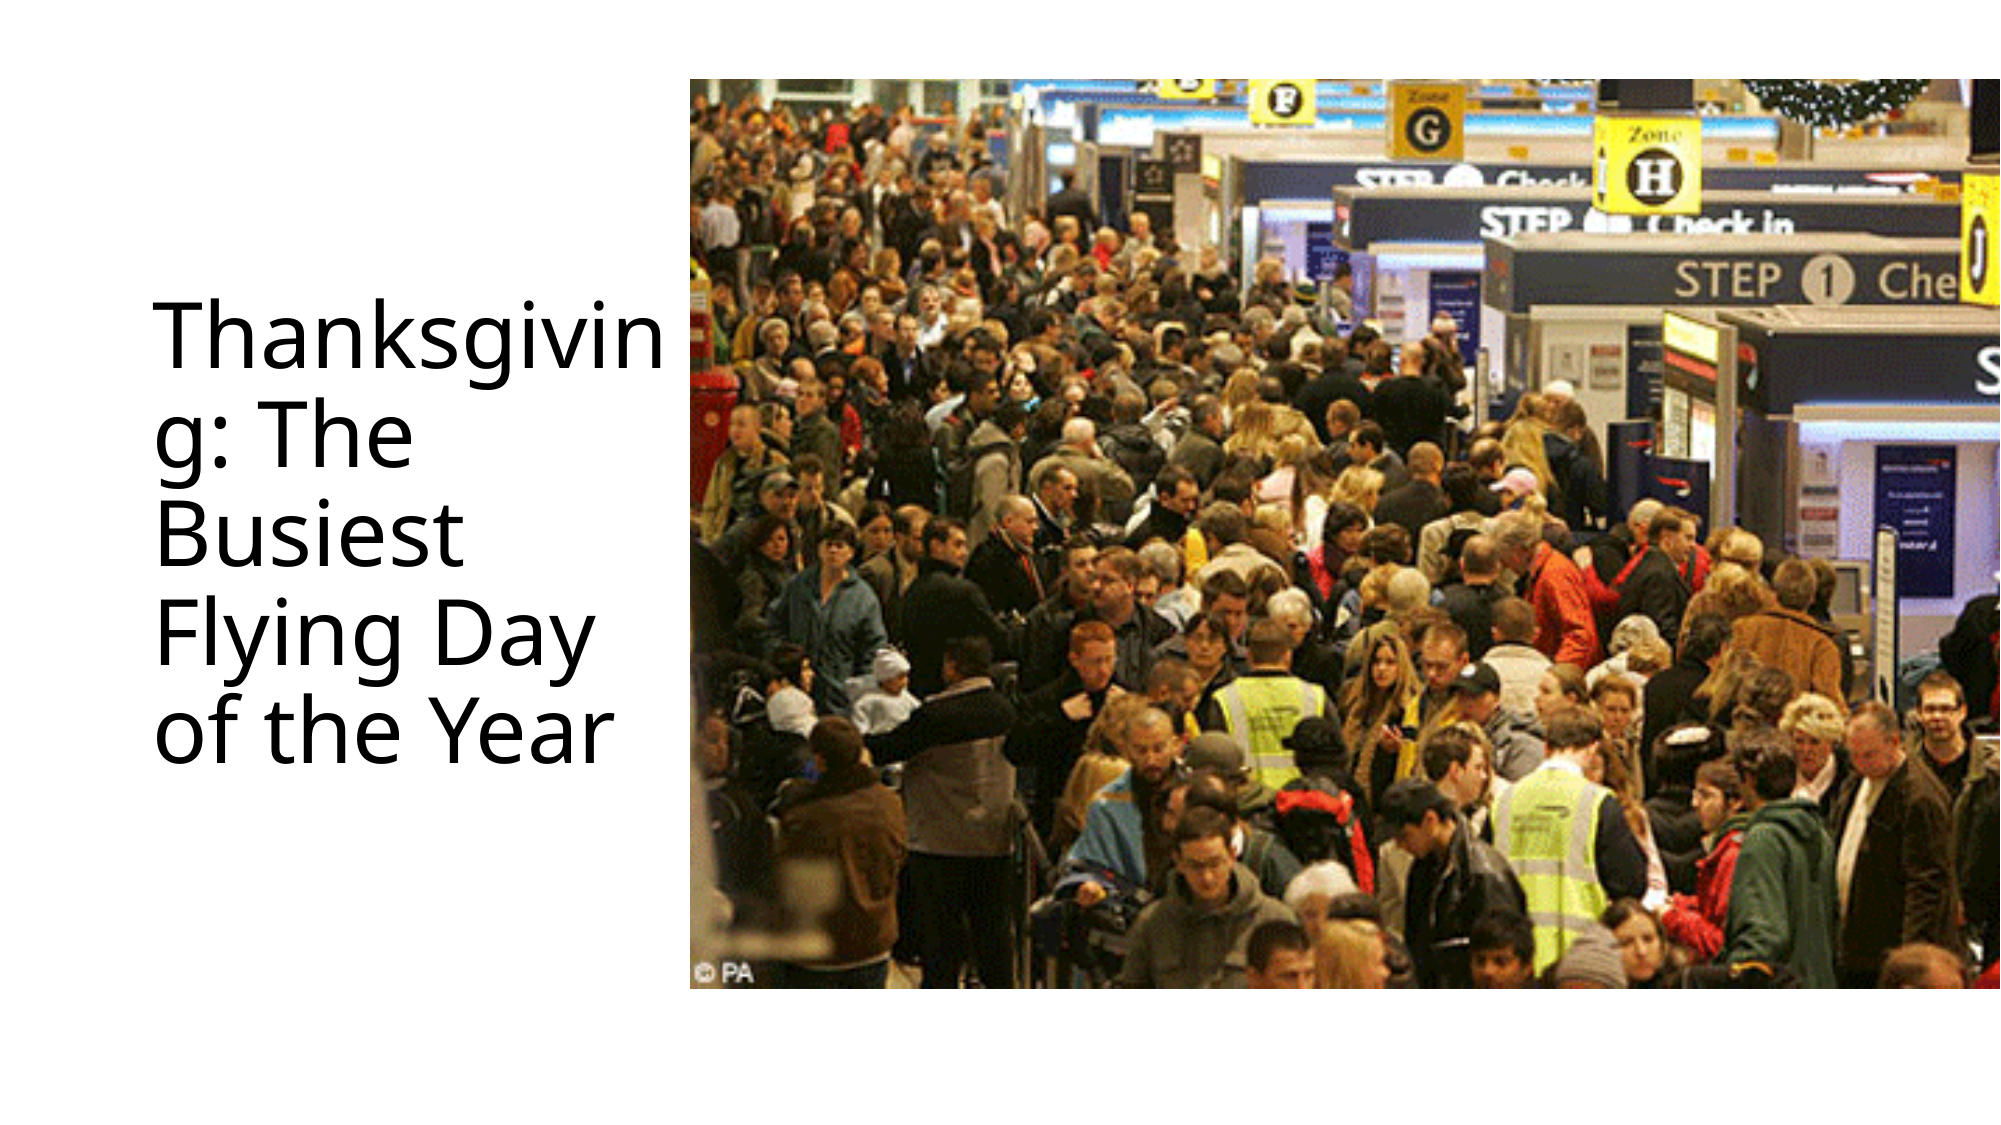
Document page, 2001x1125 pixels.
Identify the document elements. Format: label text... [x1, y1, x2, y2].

title Thanksgiving: The Busiest Flying Day of the Year [137, 59, 700, 1014]
picture [689, 79, 2000, 989]
